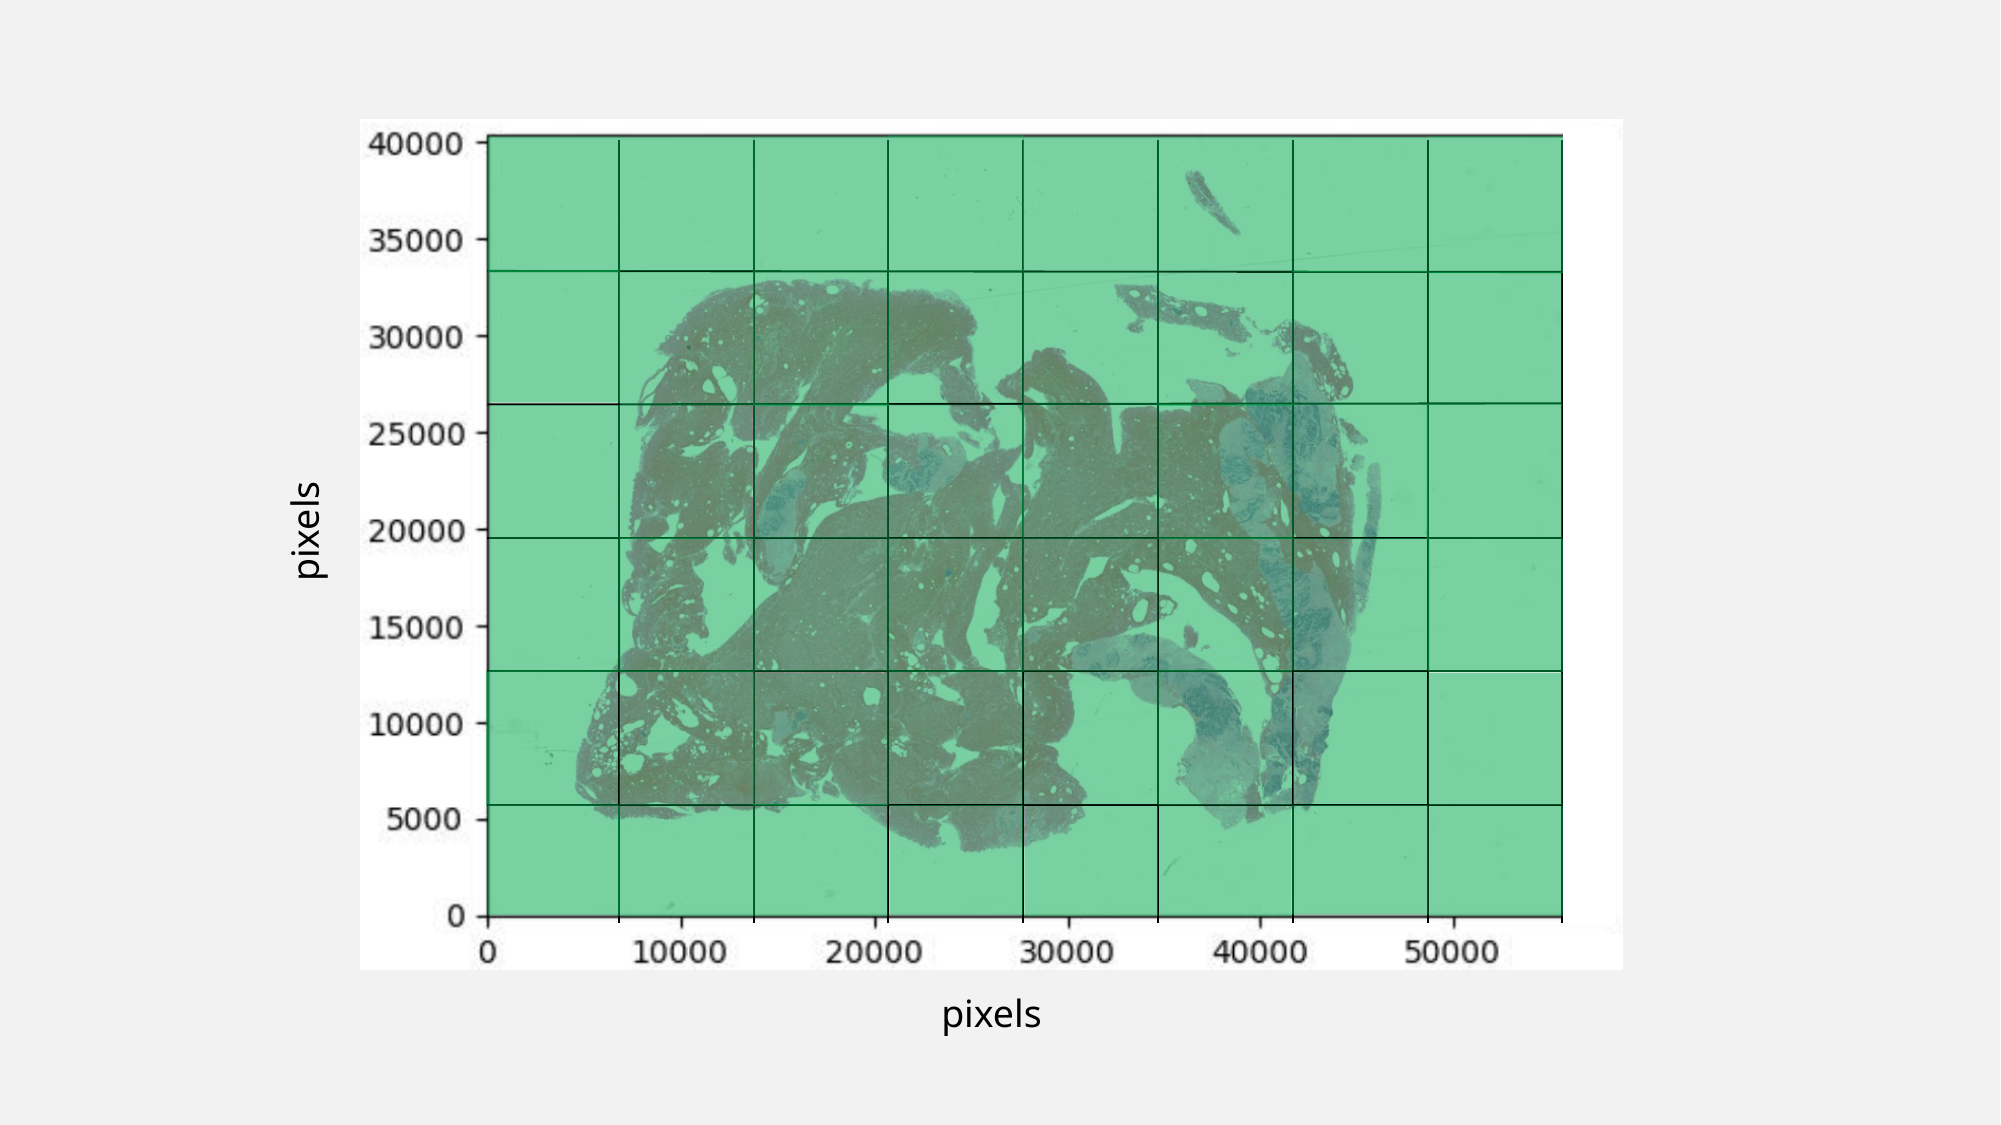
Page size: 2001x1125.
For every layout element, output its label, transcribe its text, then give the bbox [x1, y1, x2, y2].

picture [360, 119, 1623, 970]
text_box pixels [274, 466, 360, 597]
text_box pixels [926, 982, 1057, 1088]
